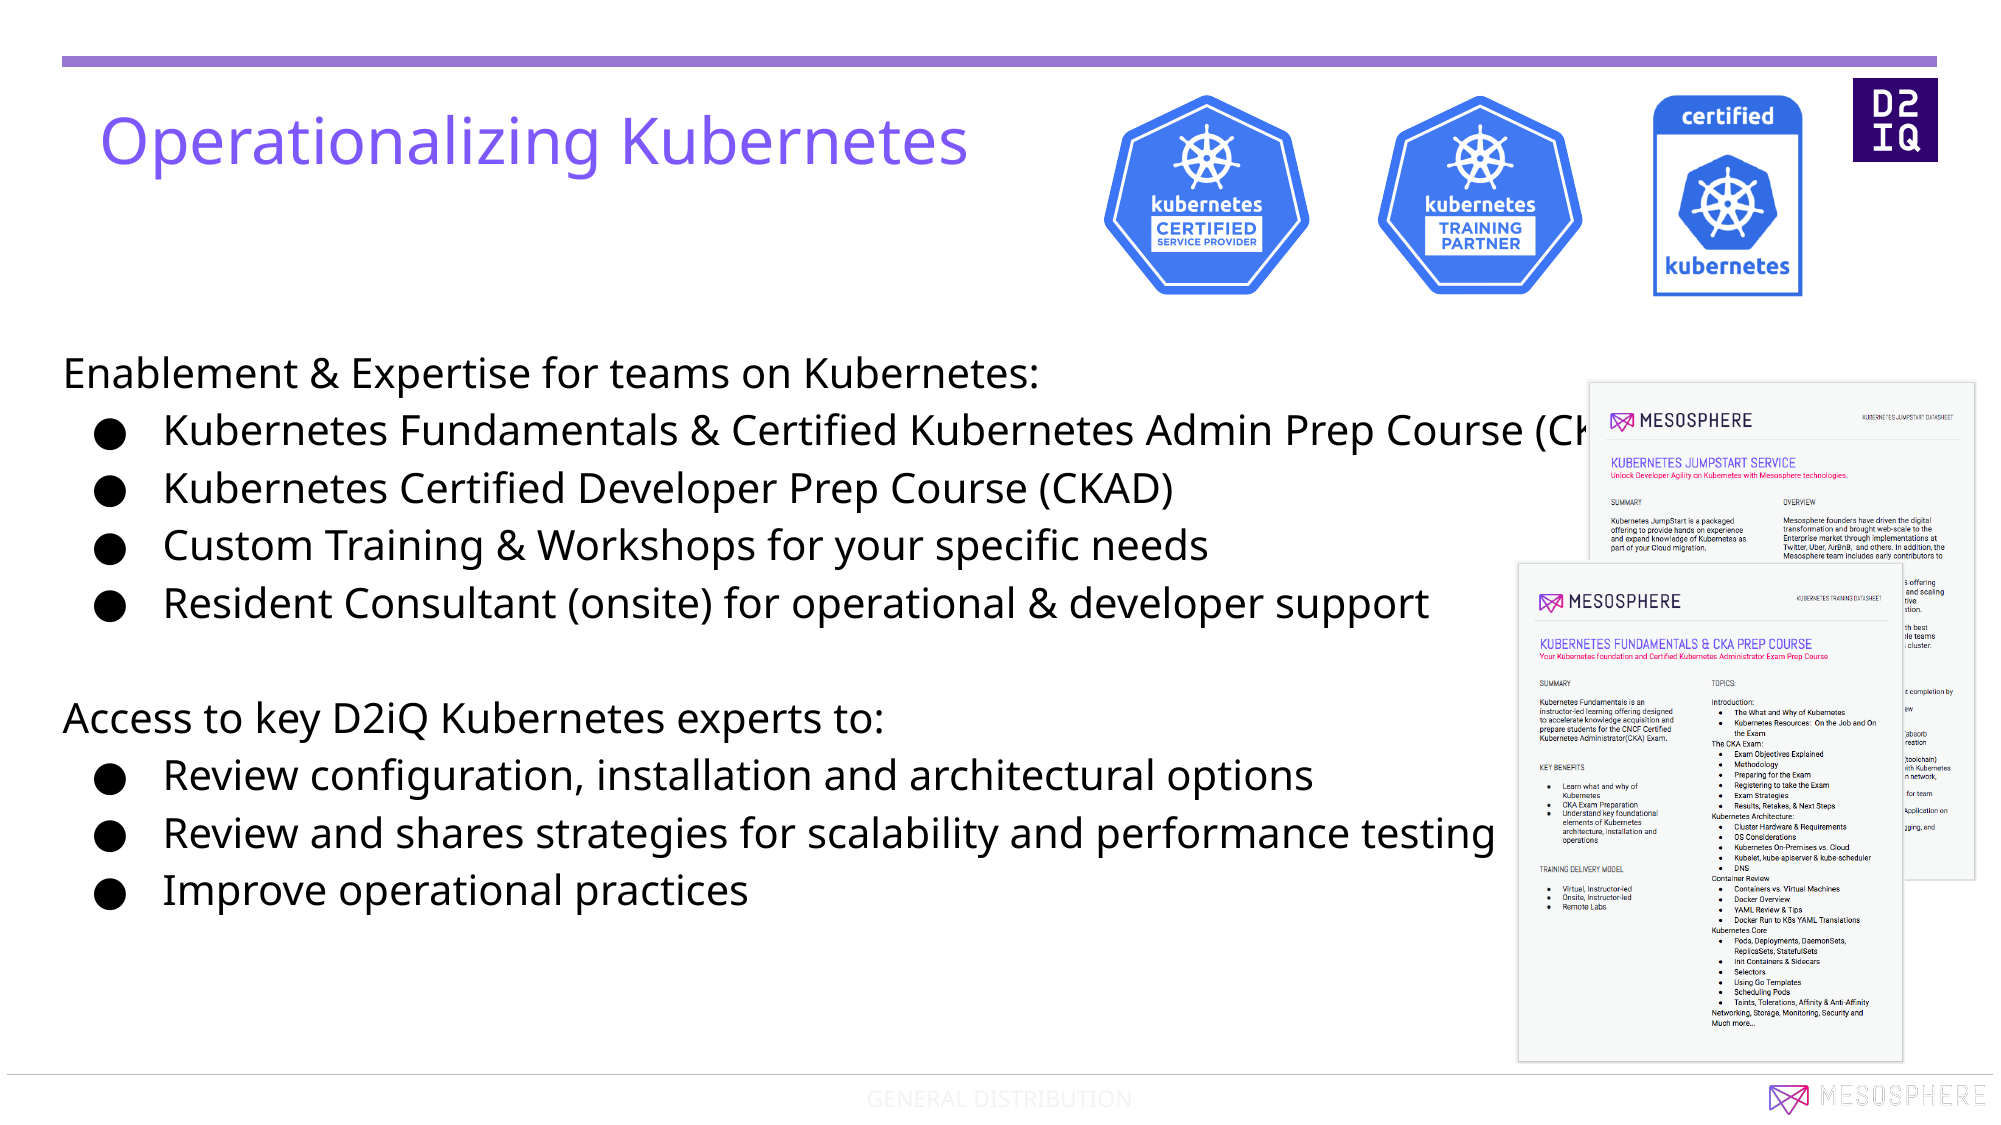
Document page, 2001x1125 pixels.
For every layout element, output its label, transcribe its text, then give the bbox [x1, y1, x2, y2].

picture [1103, 91, 1311, 300]
text_box Enablement & Expertise for teams on Kubernetes: Kubernetes Fundamentals & Certified Kubernetes Admin Prep Course (CKA) Kubernetes Certified Developer Prep Course (CKAD) Custom Training & Workshops for your specific needs Resident Consultant (onsite) for operational & developer support Access to key D2iQ Kubernetes experts to: Review configuration, installation and architectural options Review and shares strategies for scalability and performance testing Improve operational practices [42, 319, 1758, 981]
picture [1514, 379, 1978, 1064]
picture [1769, 1085, 1985, 1115]
picture [1376, 91, 1585, 300]
title Operationalizing Kubernetes [99, 99, 1098, 246]
picture [1649, 91, 1805, 301]
picture [1853, 78, 1938, 162]
